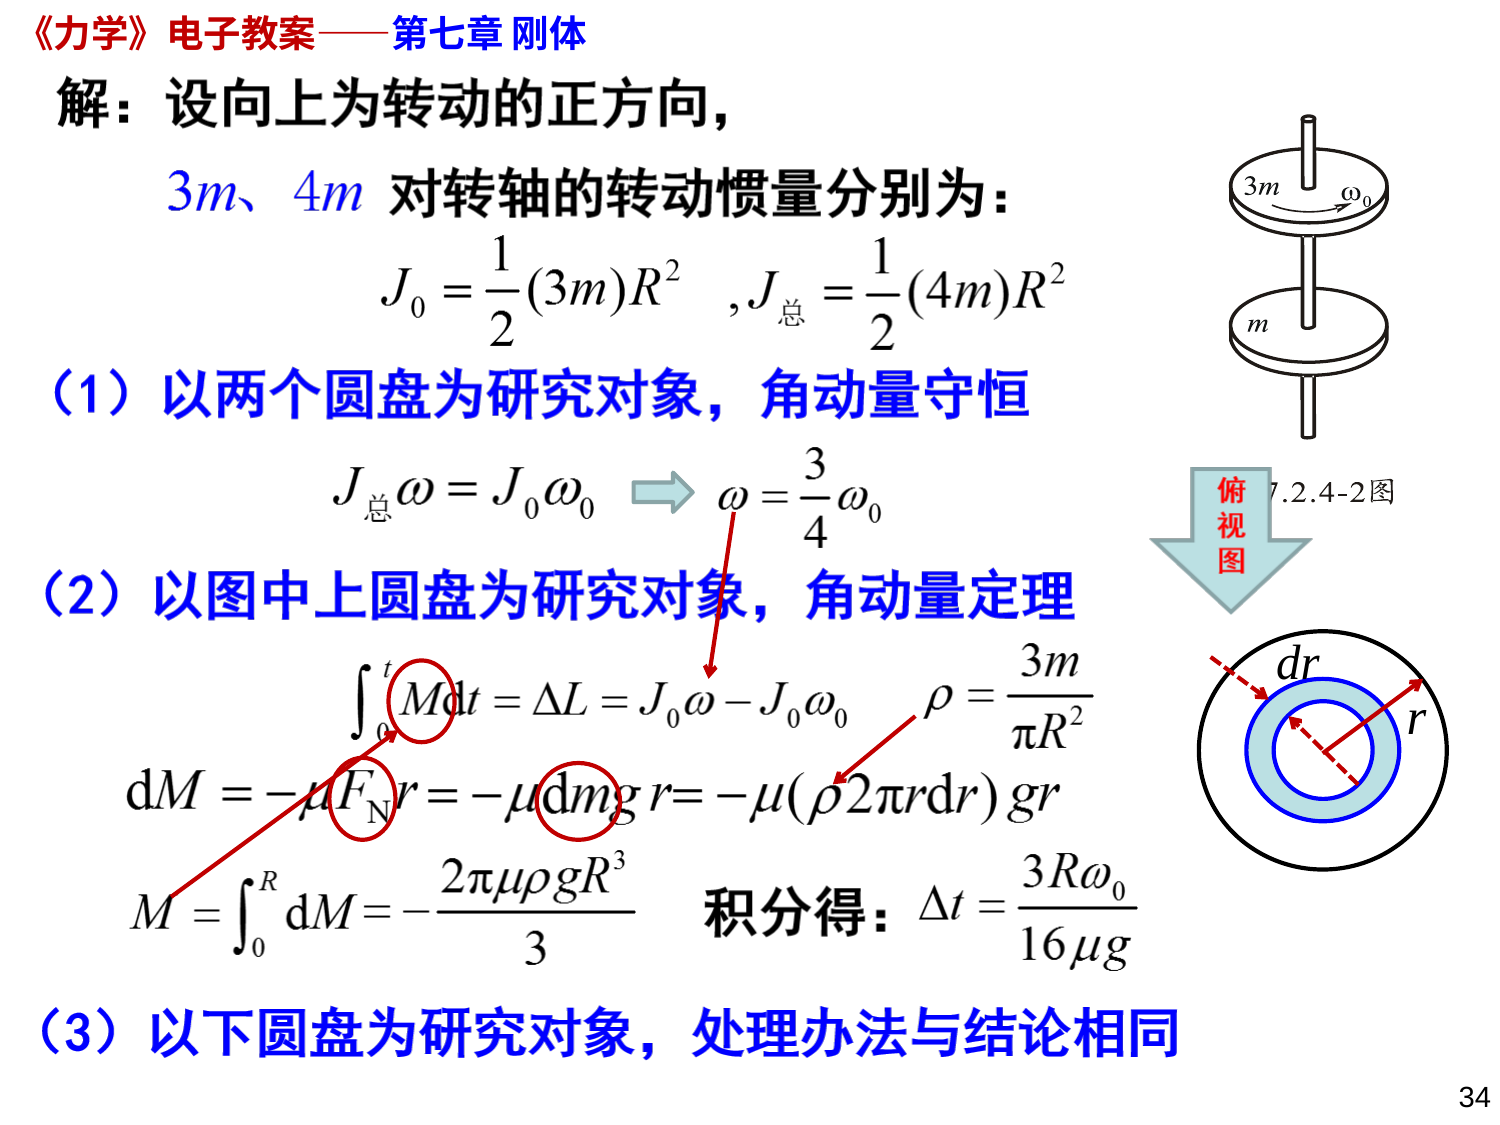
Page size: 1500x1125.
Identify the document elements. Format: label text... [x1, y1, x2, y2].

text_box [631, 470, 695, 514]
picture [1145, 89, 1472, 615]
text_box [1246, 762, 1400, 822]
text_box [832, 715, 916, 785]
picture [0, 839, 1313, 1095]
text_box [1363, 678, 1438, 754]
text_box [1360, 634, 1424, 677]
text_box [170, 729, 399, 898]
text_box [708, 511, 735, 680]
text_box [1210, 633, 1359, 785]
picture [117, 751, 170, 837]
slide_number 34 [1155, 1070, 1500, 1125]
picture [0, 42, 1140, 977]
text_box [1196, 707, 1449, 872]
